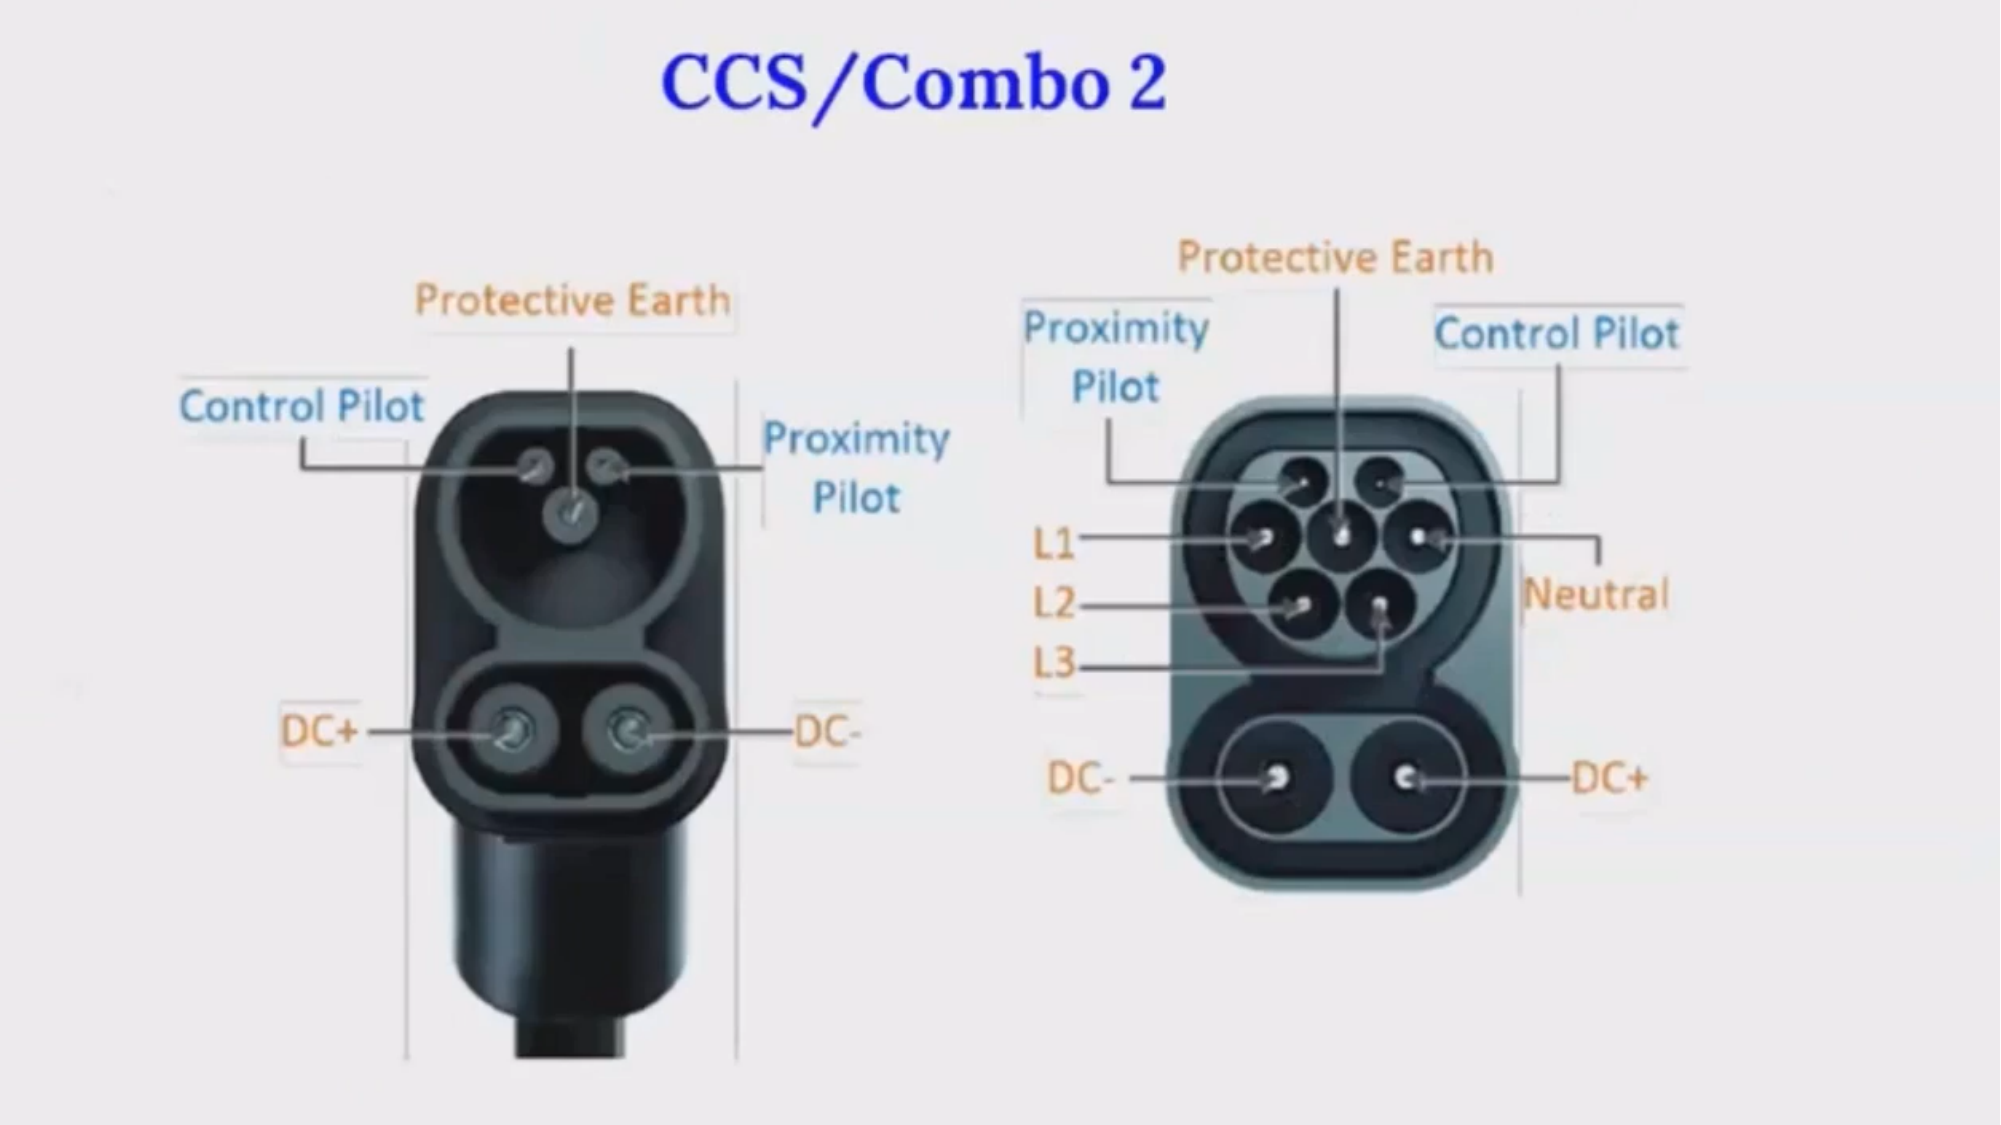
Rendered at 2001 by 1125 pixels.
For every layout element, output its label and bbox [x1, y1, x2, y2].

list [0, 0, 2000, 1125]
